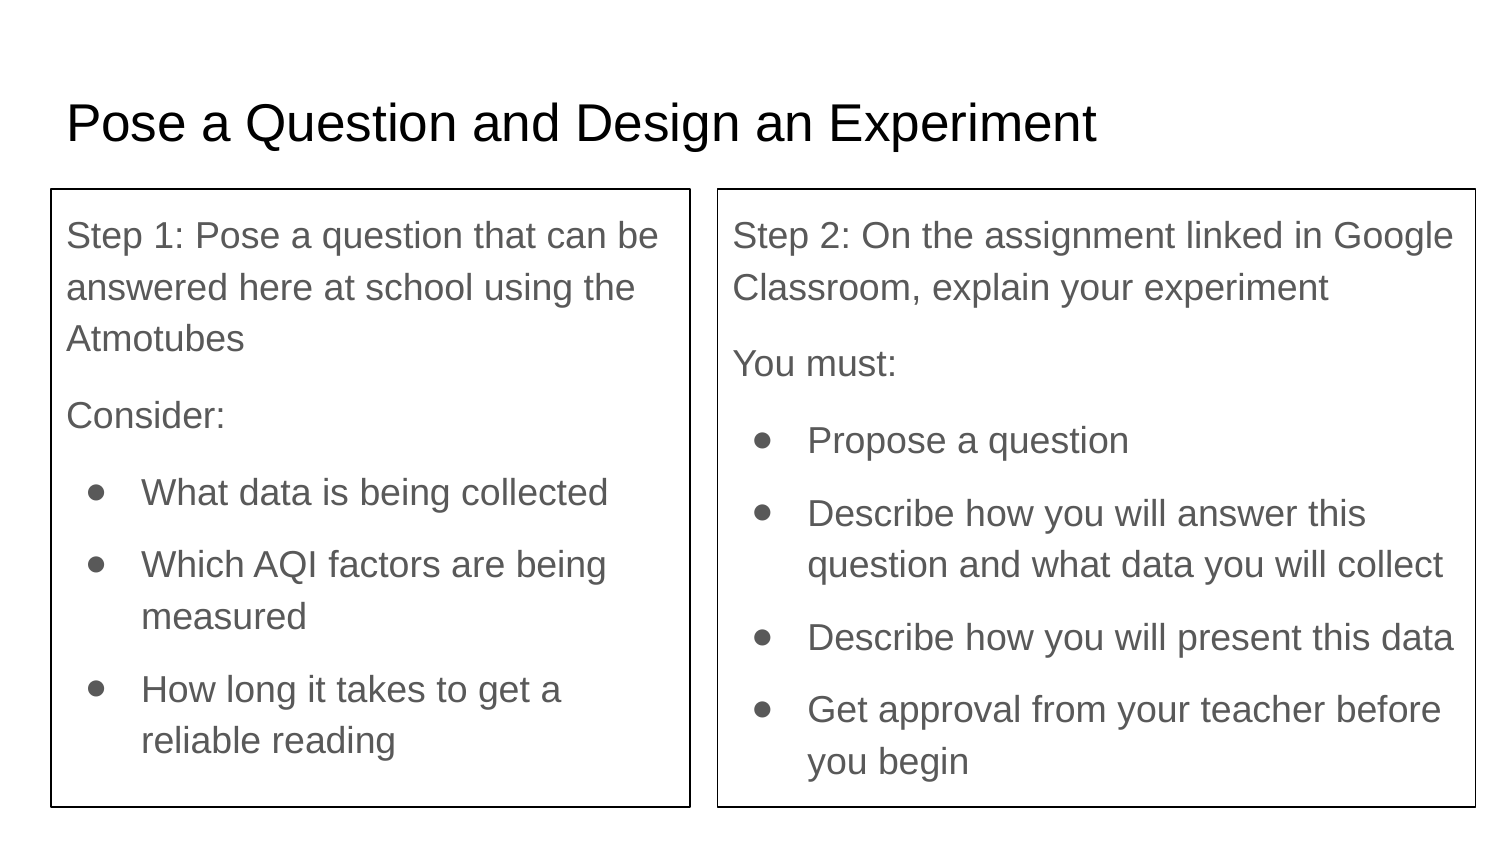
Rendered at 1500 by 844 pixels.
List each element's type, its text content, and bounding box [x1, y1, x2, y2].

title Pose a Question and Design an Experiment [51, 72, 1449, 167]
list Step 2: On the assignment linked in Google Classroom, explain your experiment You must: Propose a question Describe how you will answer this question and what data you will collect Describe how you will present this data Get approval from your teacher before you begin [717, 189, 1476, 807]
list Step 1: Pose a question that can be answered here at school using the Atmotubes Consider: What data is being collected Which AQI factors are being measured How long it takes to get a reliable reading [51, 189, 690, 807]
